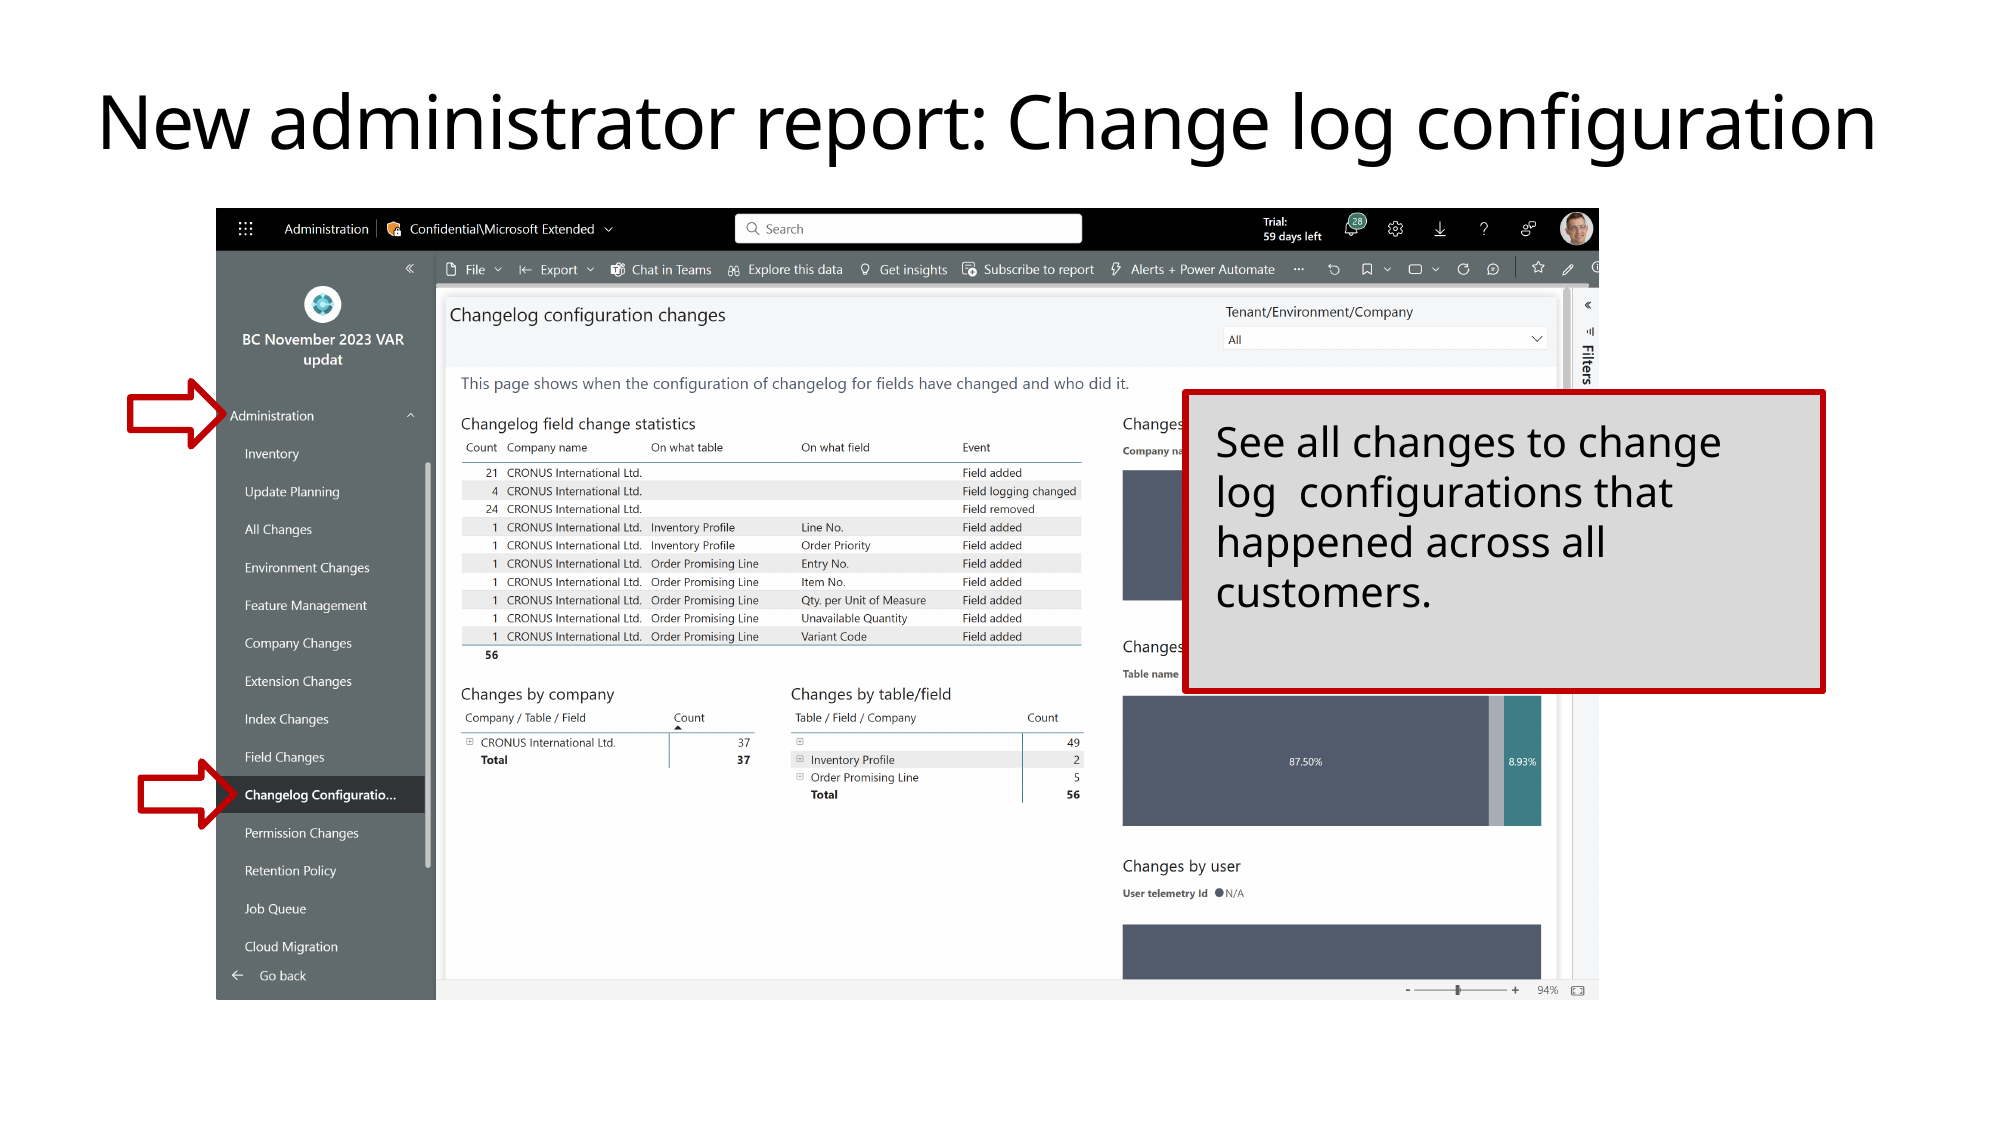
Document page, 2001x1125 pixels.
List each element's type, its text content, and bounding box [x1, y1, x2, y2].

text_box [139, 760, 216, 828]
text_box See all changes to change log configurations that happened across all customers. [1599, 391, 1824, 692]
text_box [129, 380, 216, 448]
title New administrator report: Change log configuration [96, 75, 1904, 166]
picture [216, 208, 1599, 1000]
